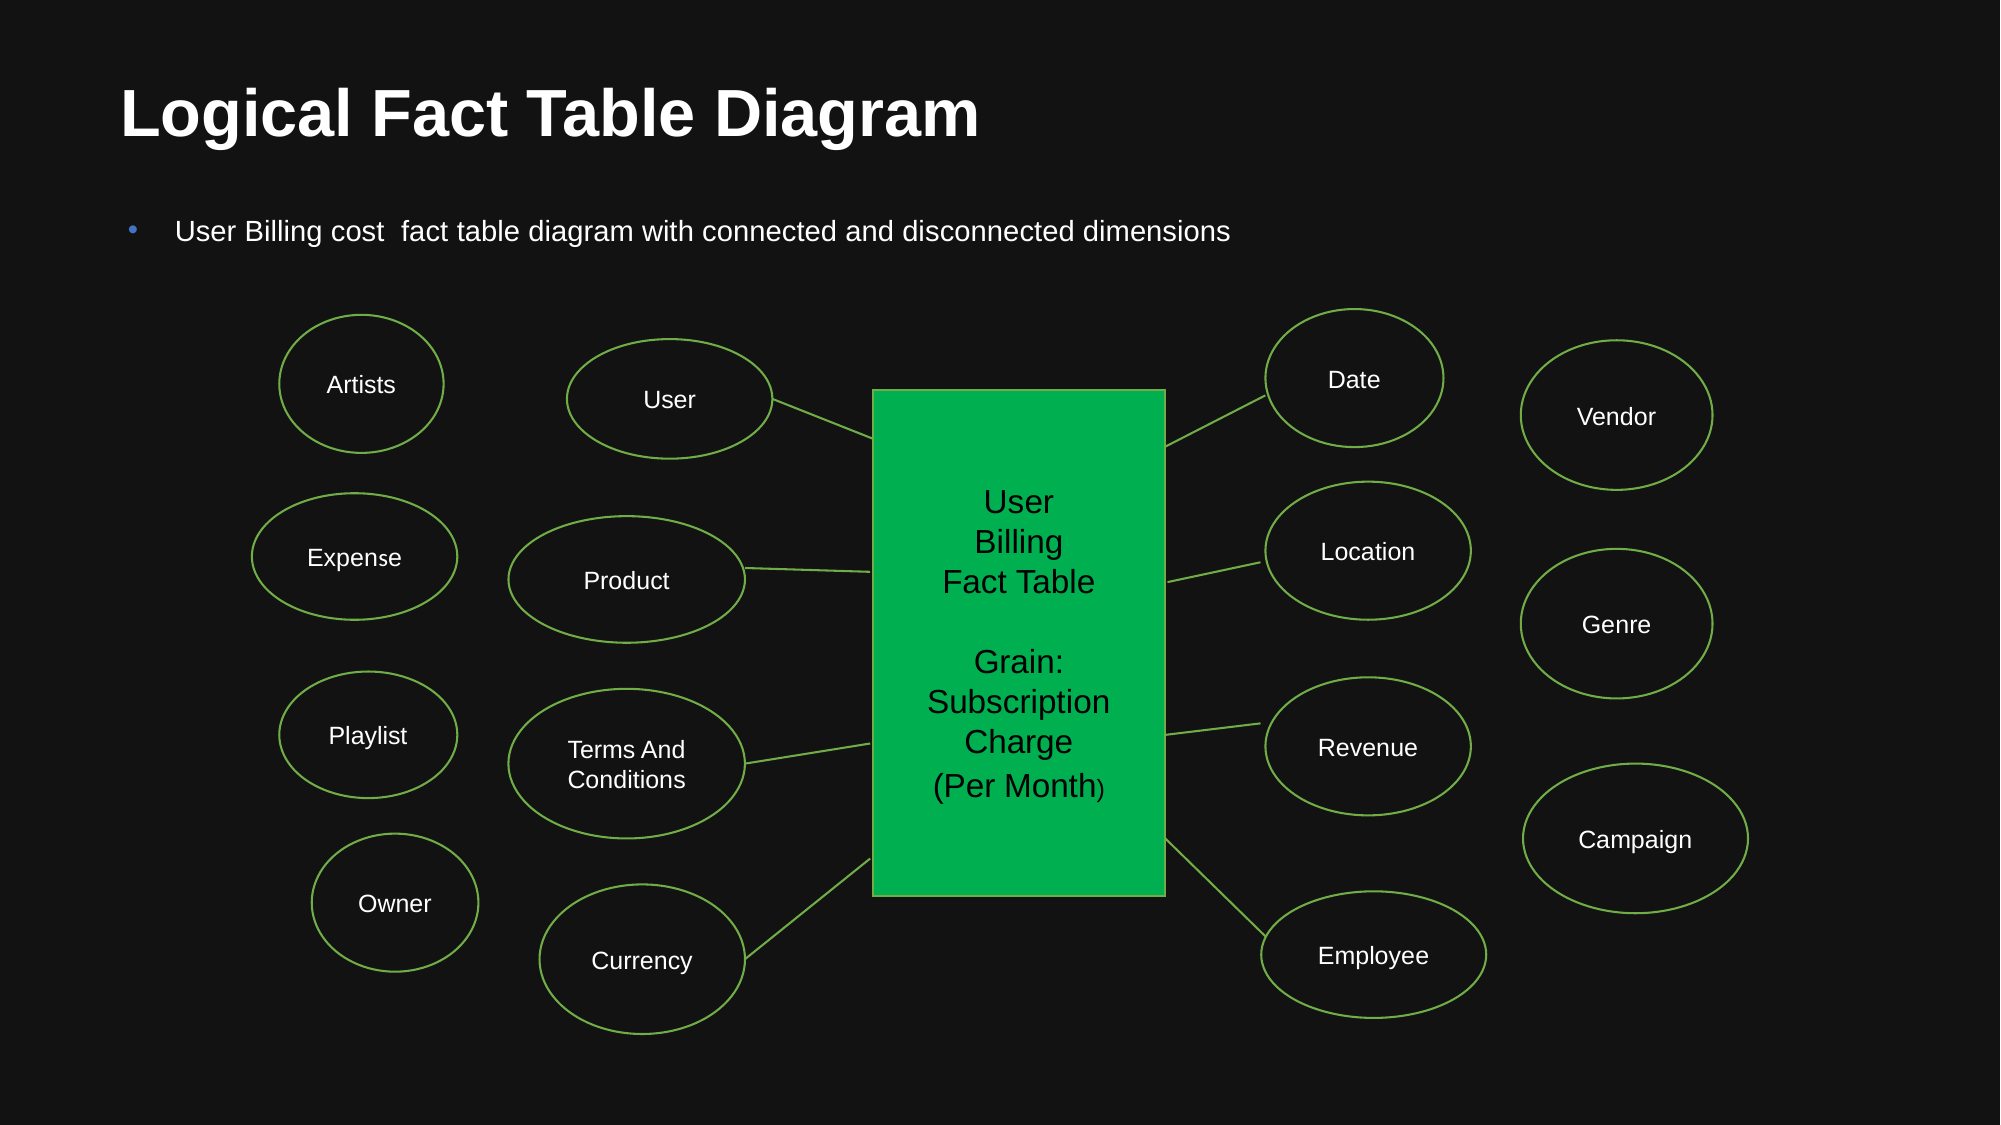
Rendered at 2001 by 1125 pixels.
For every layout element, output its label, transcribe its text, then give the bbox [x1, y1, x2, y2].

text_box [251, 309, 1749, 1035]
text_box User Billing cost fact table diagram with connected and disconnected dimensions [84, 184, 2000, 258]
title Logical Fact Table Diagram [99, 45, 1884, 175]
